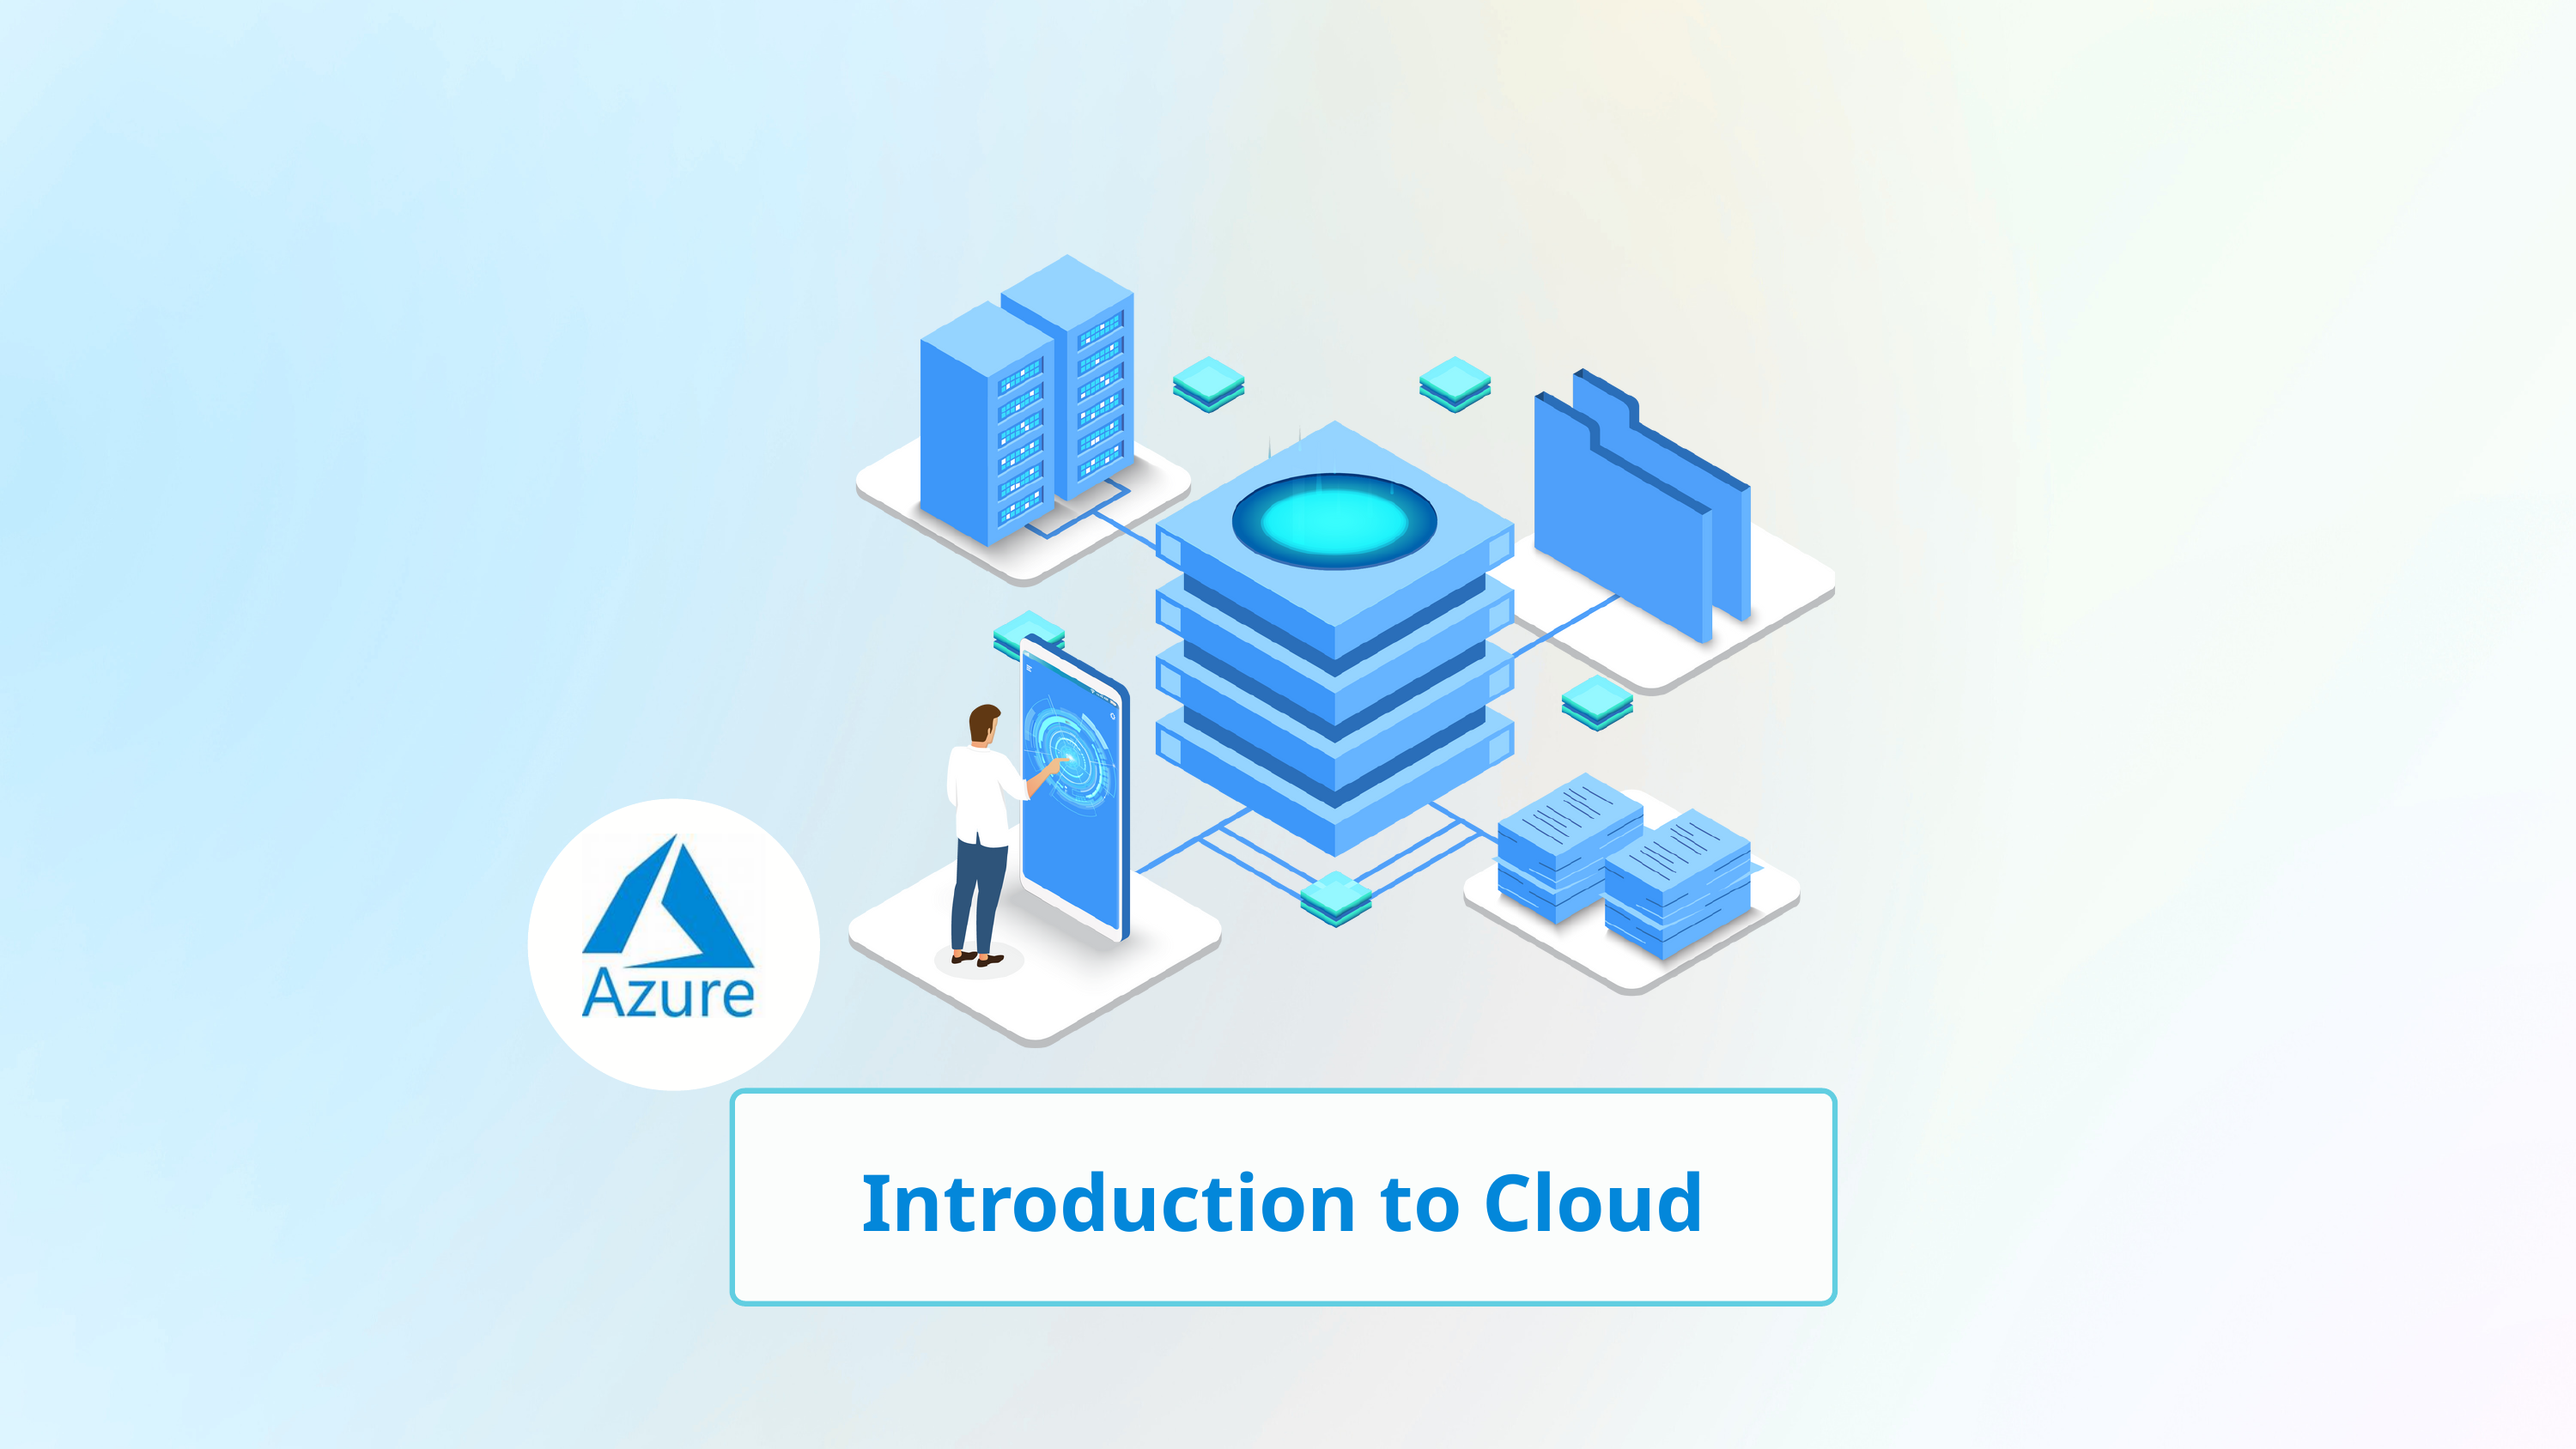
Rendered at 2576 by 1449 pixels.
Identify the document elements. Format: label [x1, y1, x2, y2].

text_box [0, 0, 2576, 1449]
text_box [527, 798, 821, 1091]
text_box [732, 1090, 1836, 1304]
text_box [848, 254, 1836, 1048]
